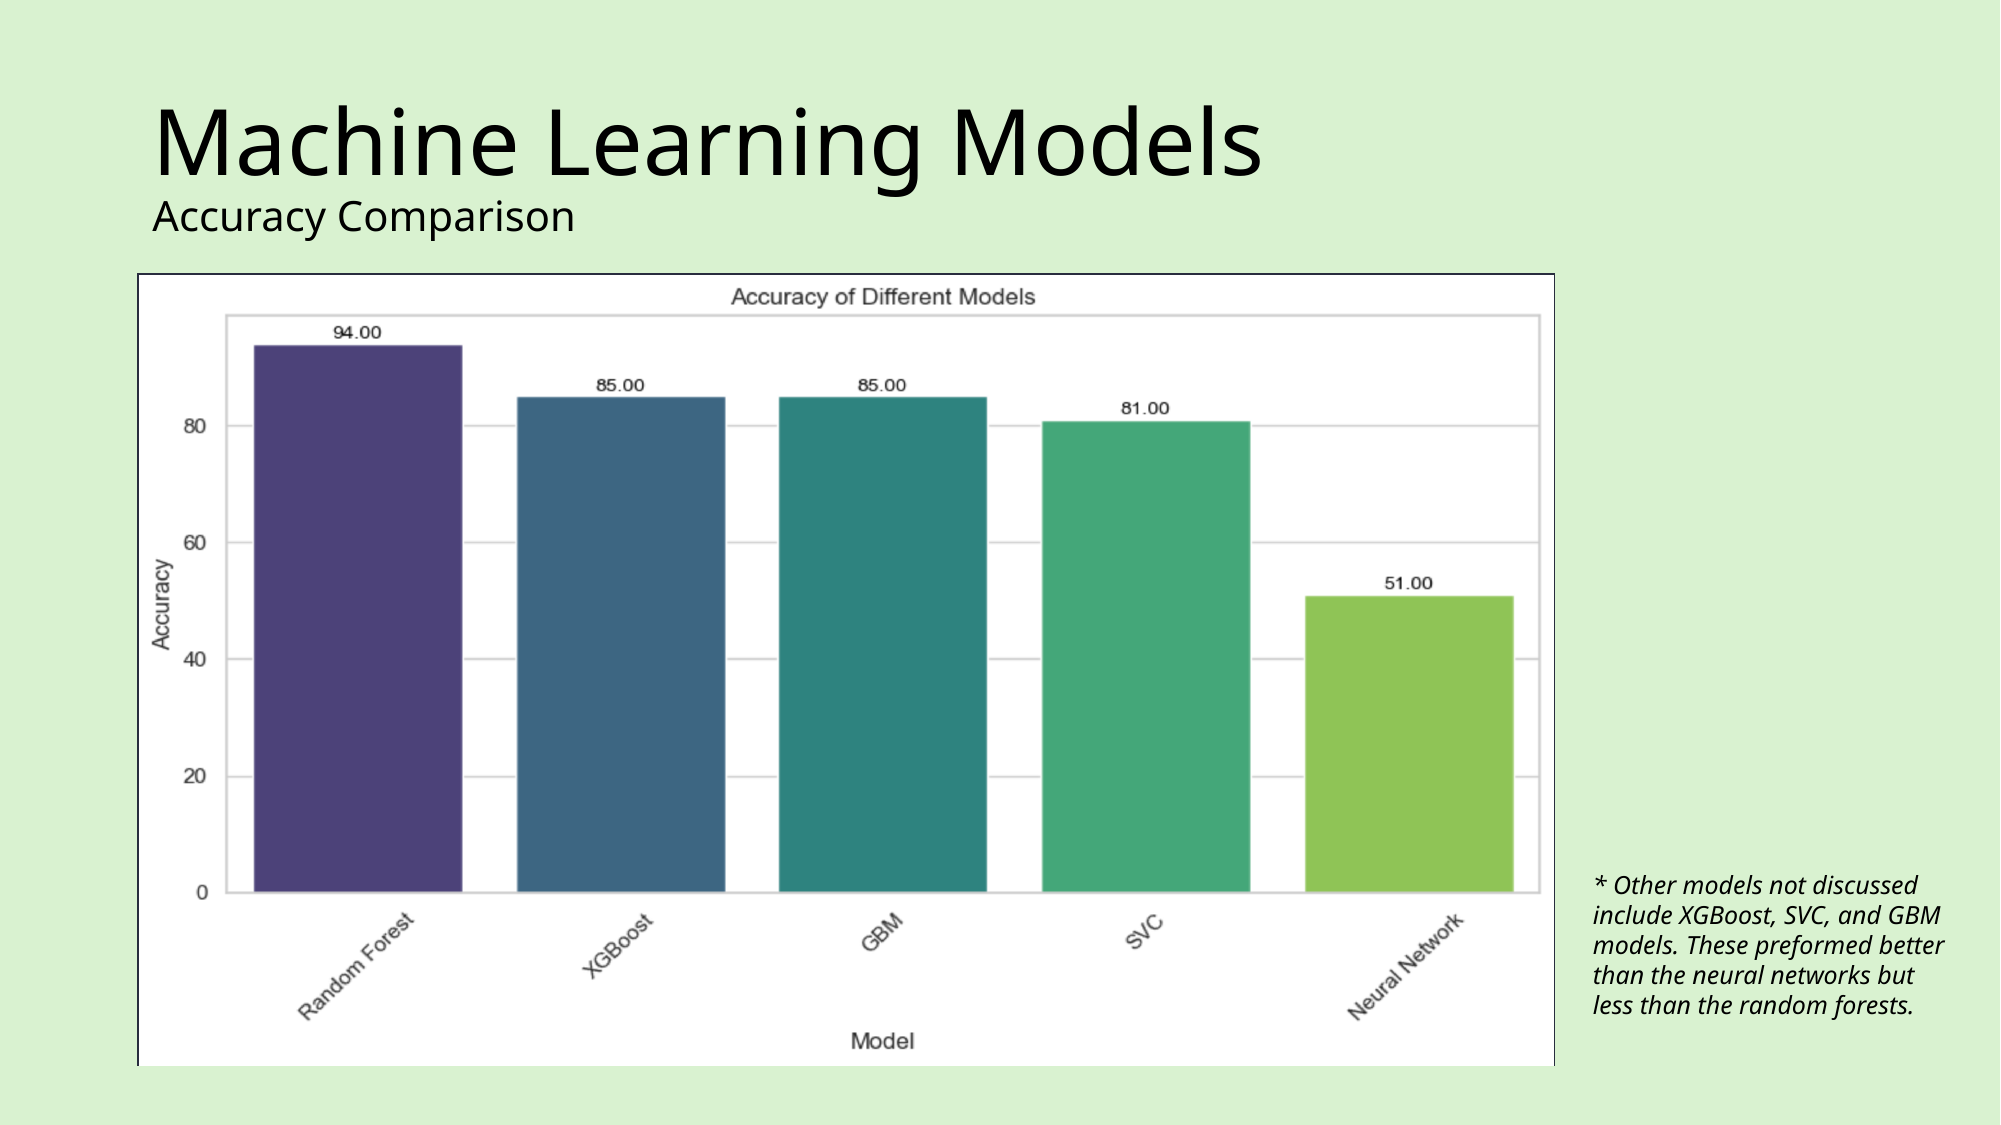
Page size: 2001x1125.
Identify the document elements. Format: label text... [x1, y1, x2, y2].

text_box * Other models not discussed include XGBoost, SVC, and GBM models. These preformed better than the neural networks but less than the random forests. [1578, 861, 1965, 1027]
title Machine Learning Models Accuracy Comparison [137, 59, 1863, 278]
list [136, 272, 1556, 1066]
